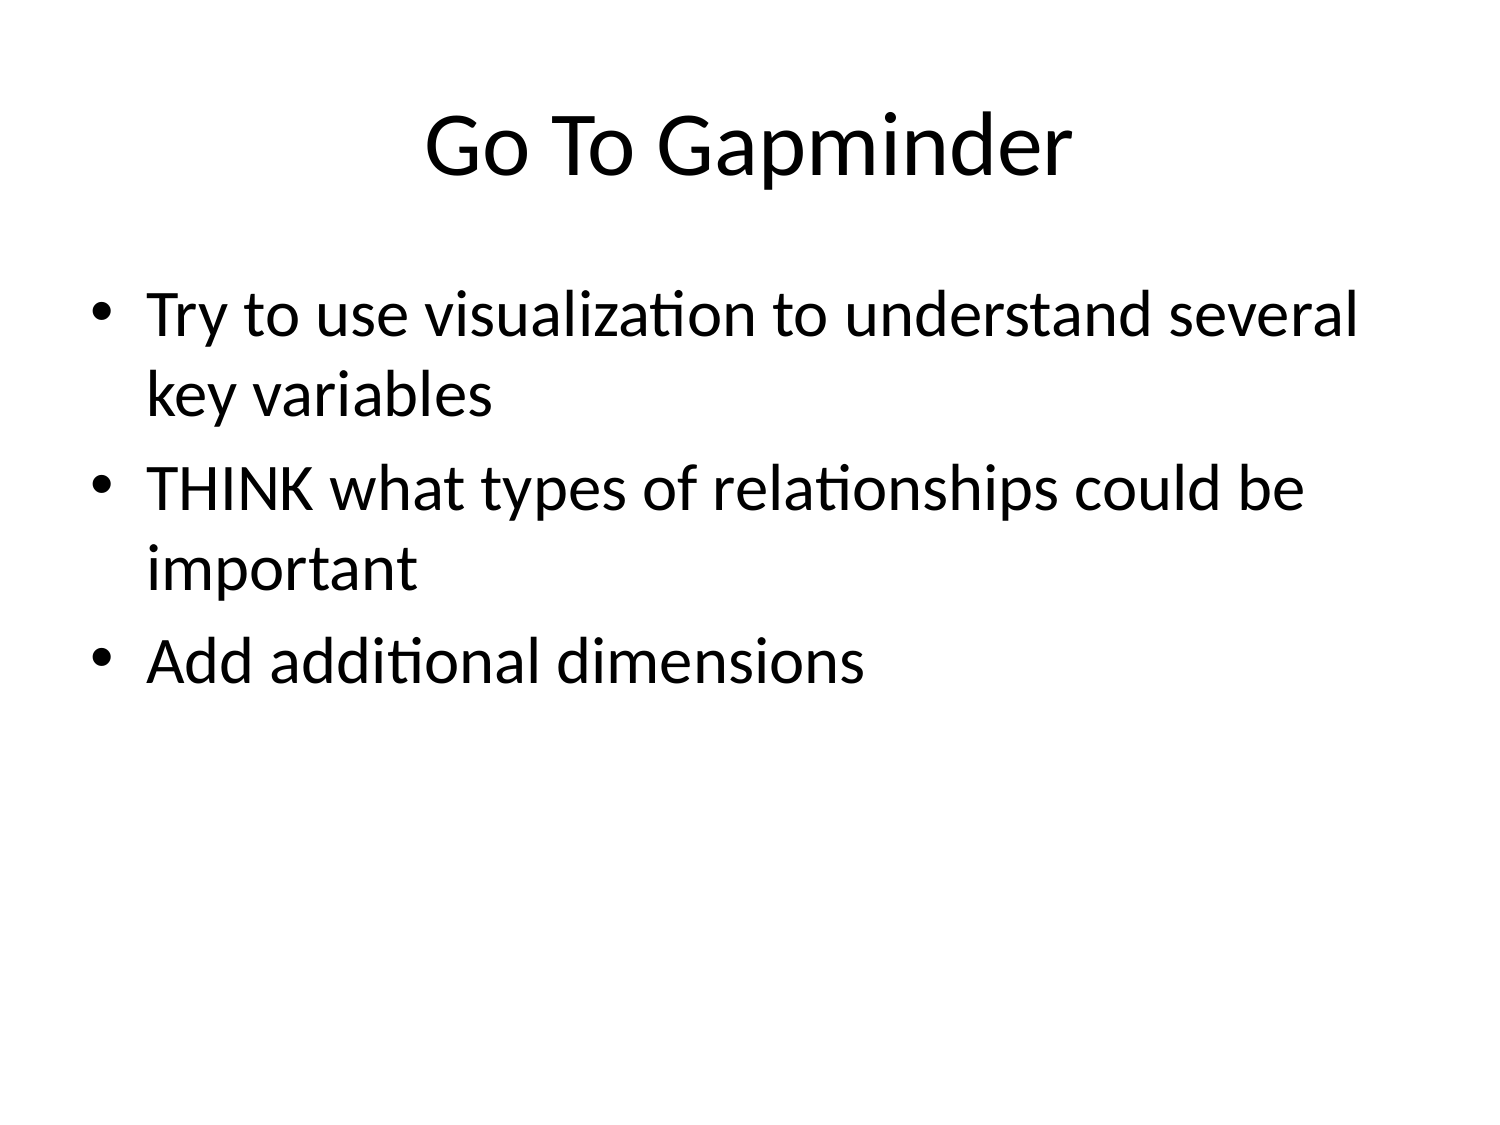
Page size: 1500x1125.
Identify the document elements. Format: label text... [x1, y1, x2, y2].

list Try to use visualization to understand several key variables THINK what types of relationships could be important Add additional dimensions [75, 262, 1425, 1005]
title Go To Gapminder [75, 45, 1425, 233]
